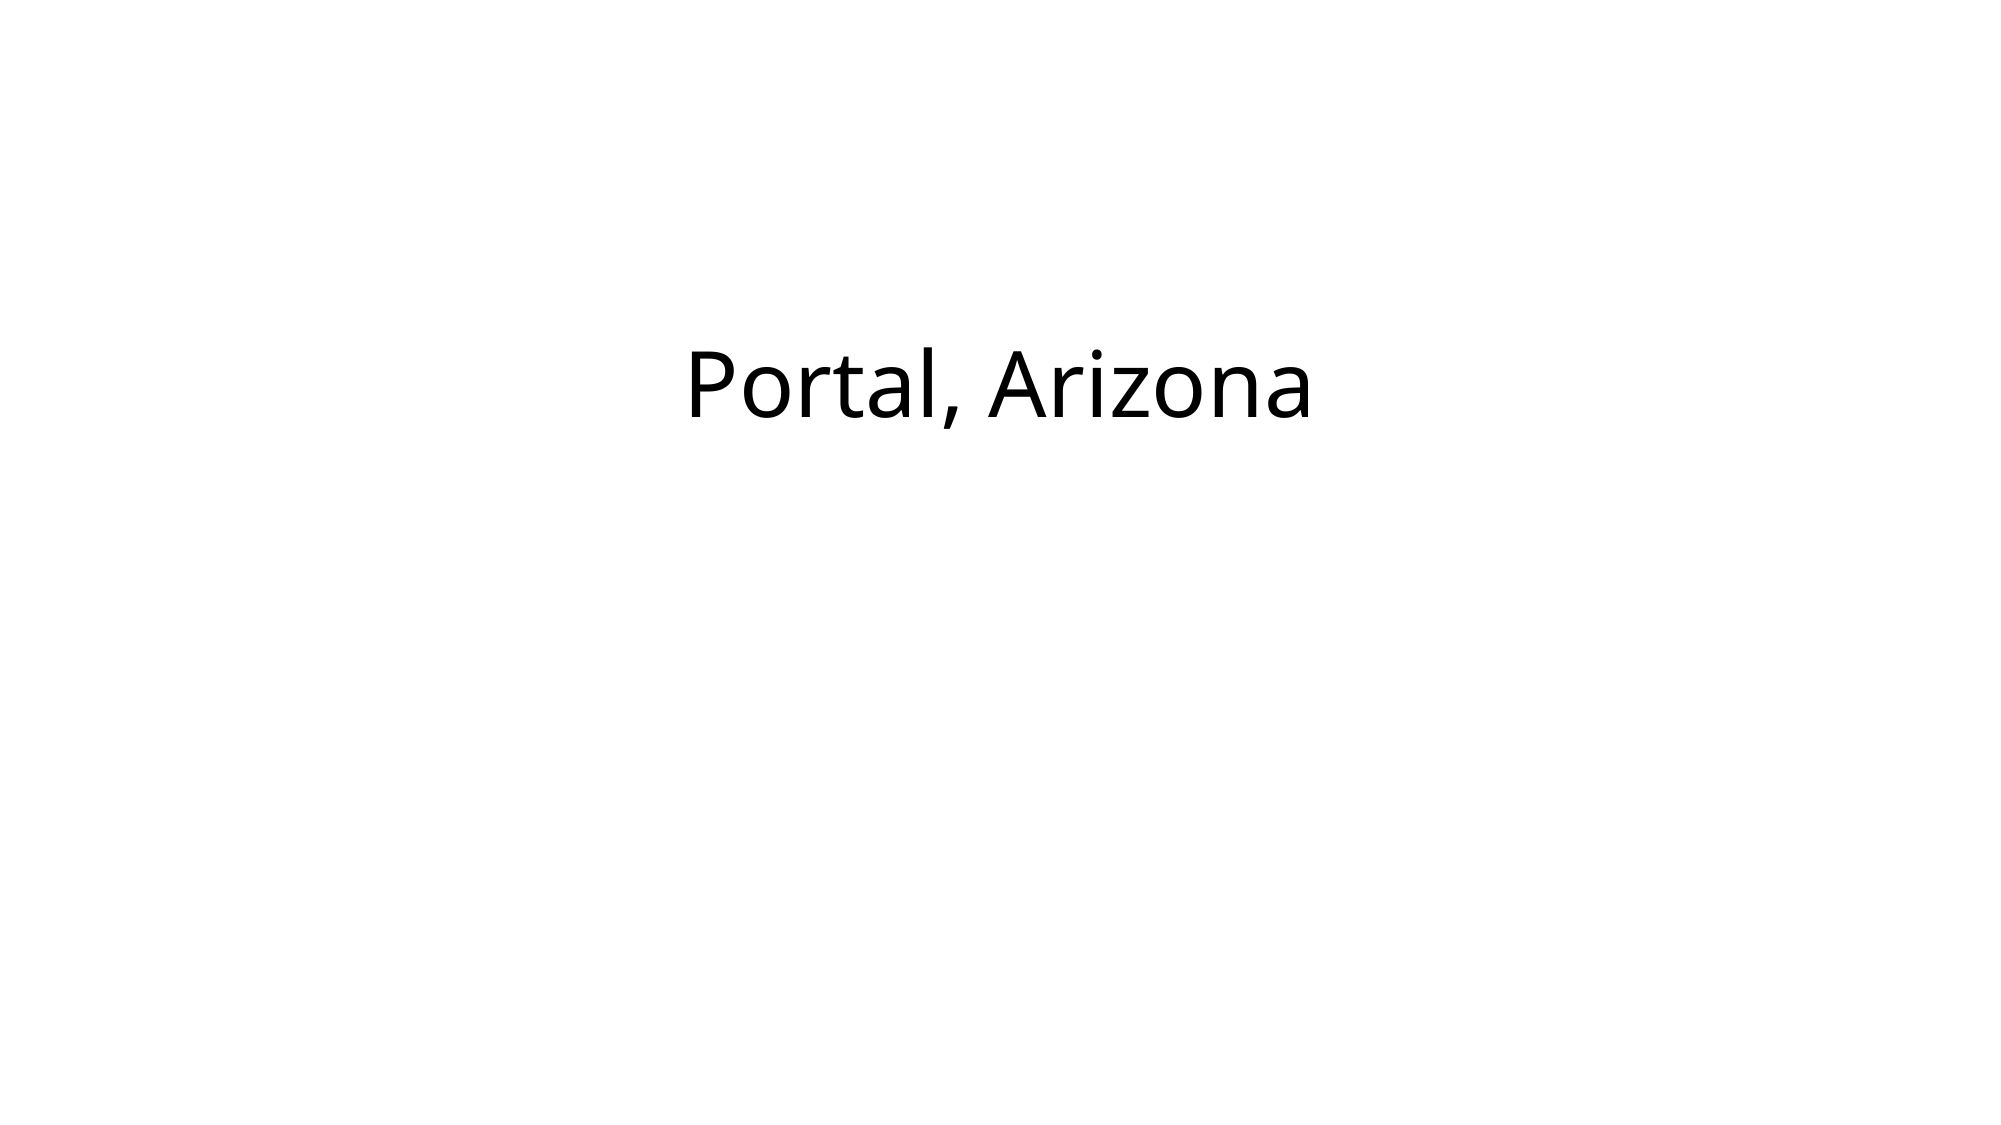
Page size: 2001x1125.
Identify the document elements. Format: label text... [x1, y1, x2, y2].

title Portal, Arizona [137, 278, 1863, 497]
